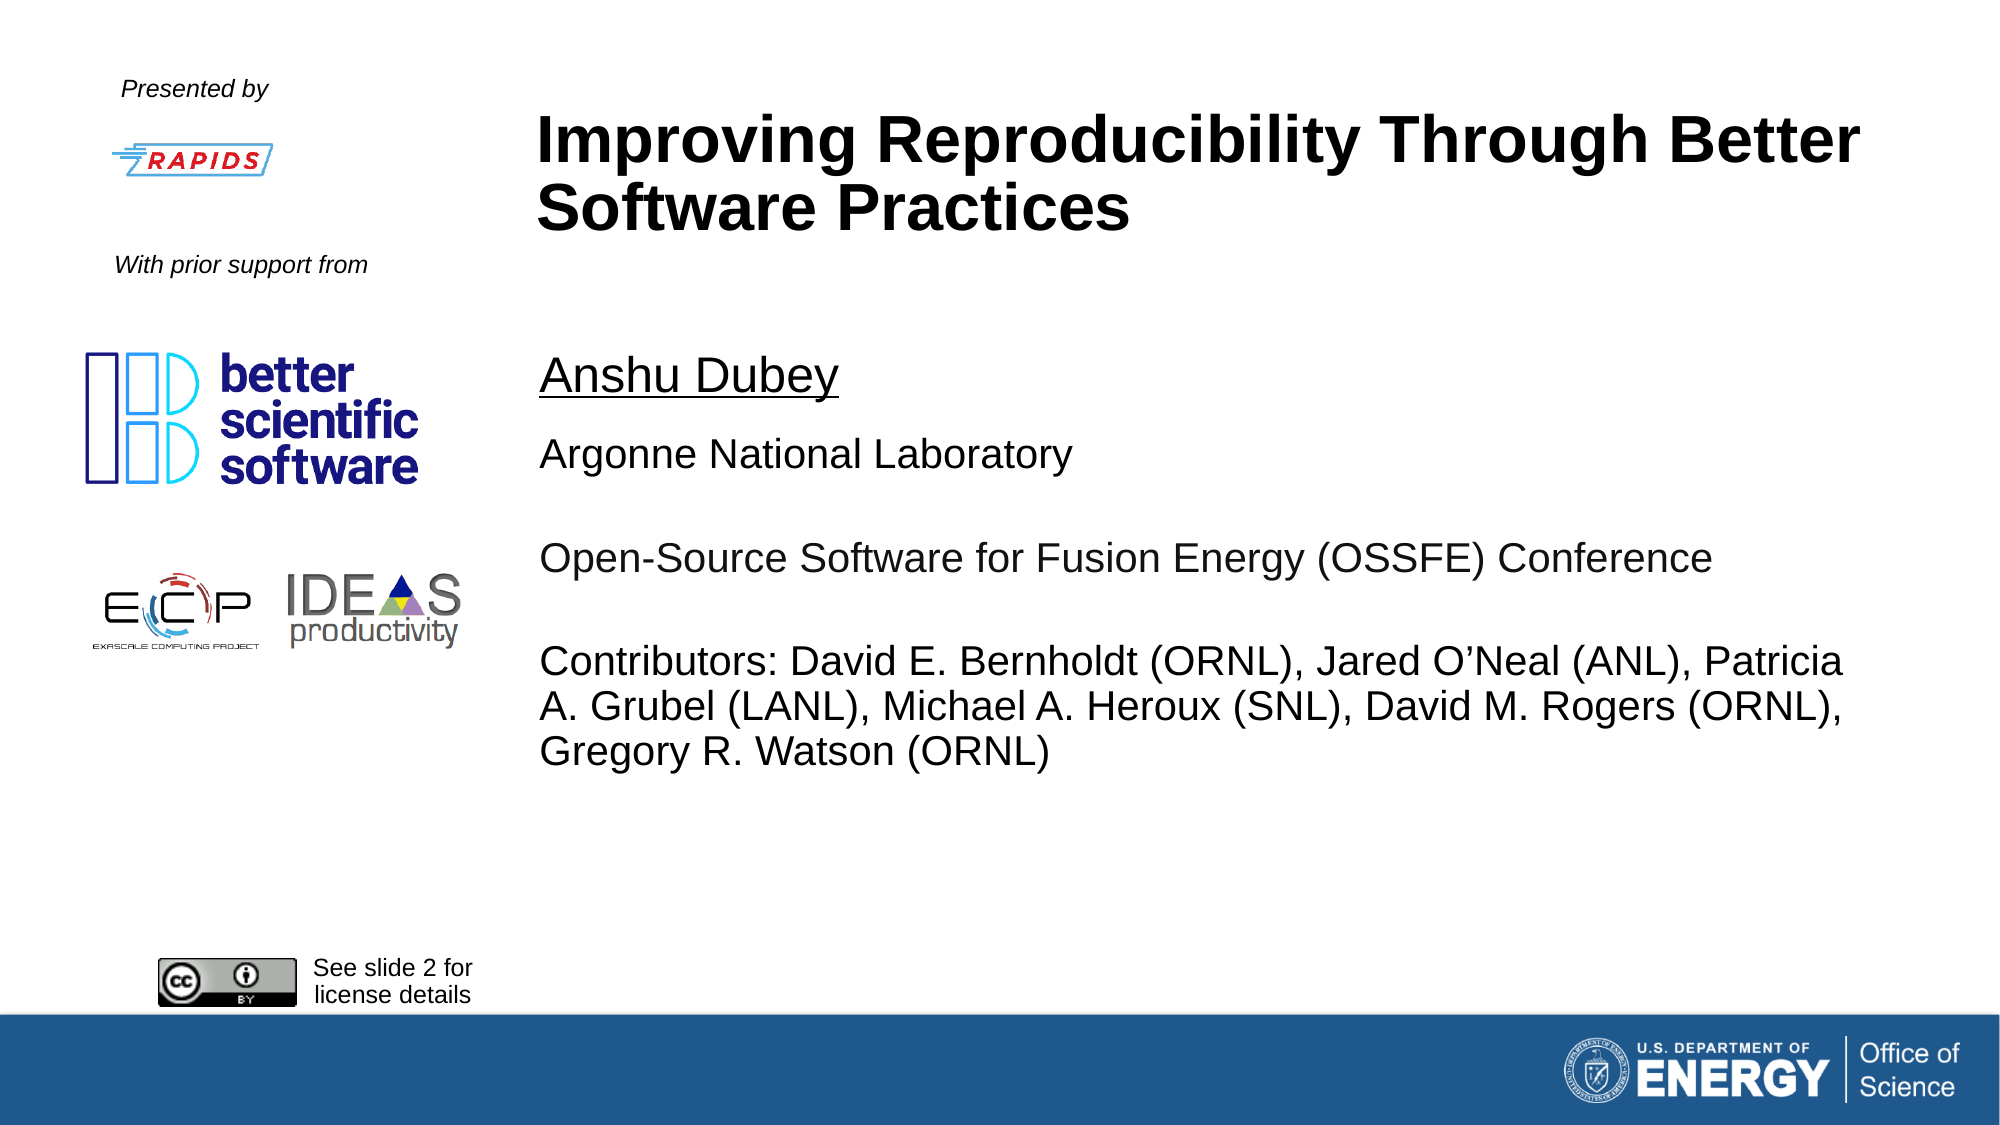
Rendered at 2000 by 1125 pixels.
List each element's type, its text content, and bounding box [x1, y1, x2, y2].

picture [158, 958, 297, 1007]
subtitle Anshu Dubey Argonne National Laboratory Open-Source Software for Fusion Energy (OSSFE) Conference Contributors: David E. Bernholdt (ORNL), Jared O’Neal (ANL), Patricia A. Grubel (LANL), Michael A. Heroux (SNL), David M. Rogers (ORNL), Gregory R. Watson (ORNL) [521, 341, 1882, 811]
picture [287, 573, 461, 649]
picture [1564, 1036, 1960, 1103]
picture [79, 343, 426, 493]
picture [109, 139, 275, 178]
picture [93, 573, 259, 649]
title Improving Reproducibility Through Better Software Practices [521, 82, 1882, 252]
